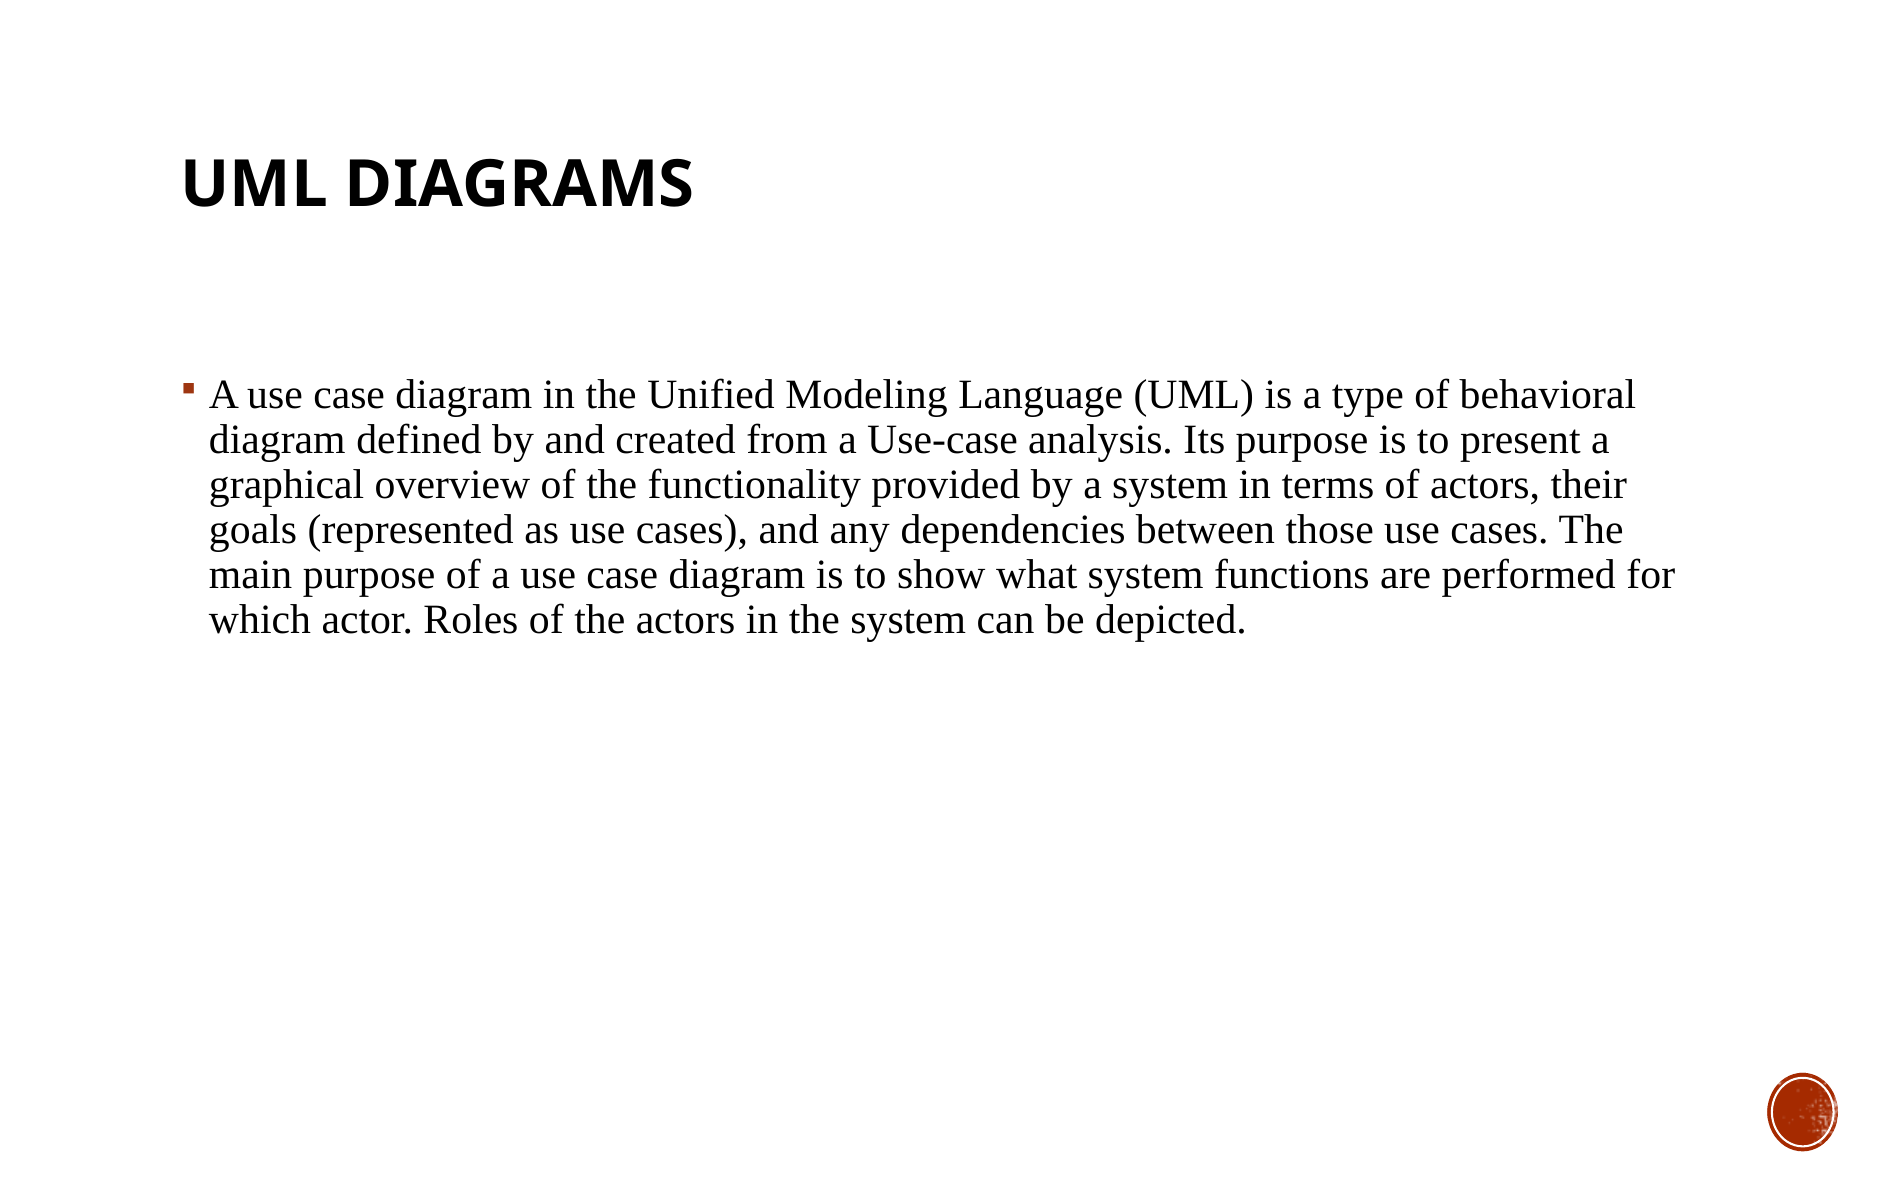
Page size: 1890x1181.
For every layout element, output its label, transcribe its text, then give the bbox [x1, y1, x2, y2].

text_box UML DIAGRAMS [165, 142, 1163, 307]
picture [1767, 1072, 1839, 1152]
text_box A use case diagram in the Unified Modeling Language (UML) is a type of behavioral diagram defined by and created from a Use-case analysis. Its purpose is to present a graphical overview of the functionality provided by a system in terms of actors, their goals (represented as use cases), and any dependencies between those use cases. The main purpose of a use case diagram is to show what system functions are performed for which actor. Roles of the actors in the system can be depicted. [165, 365, 1725, 1063]
